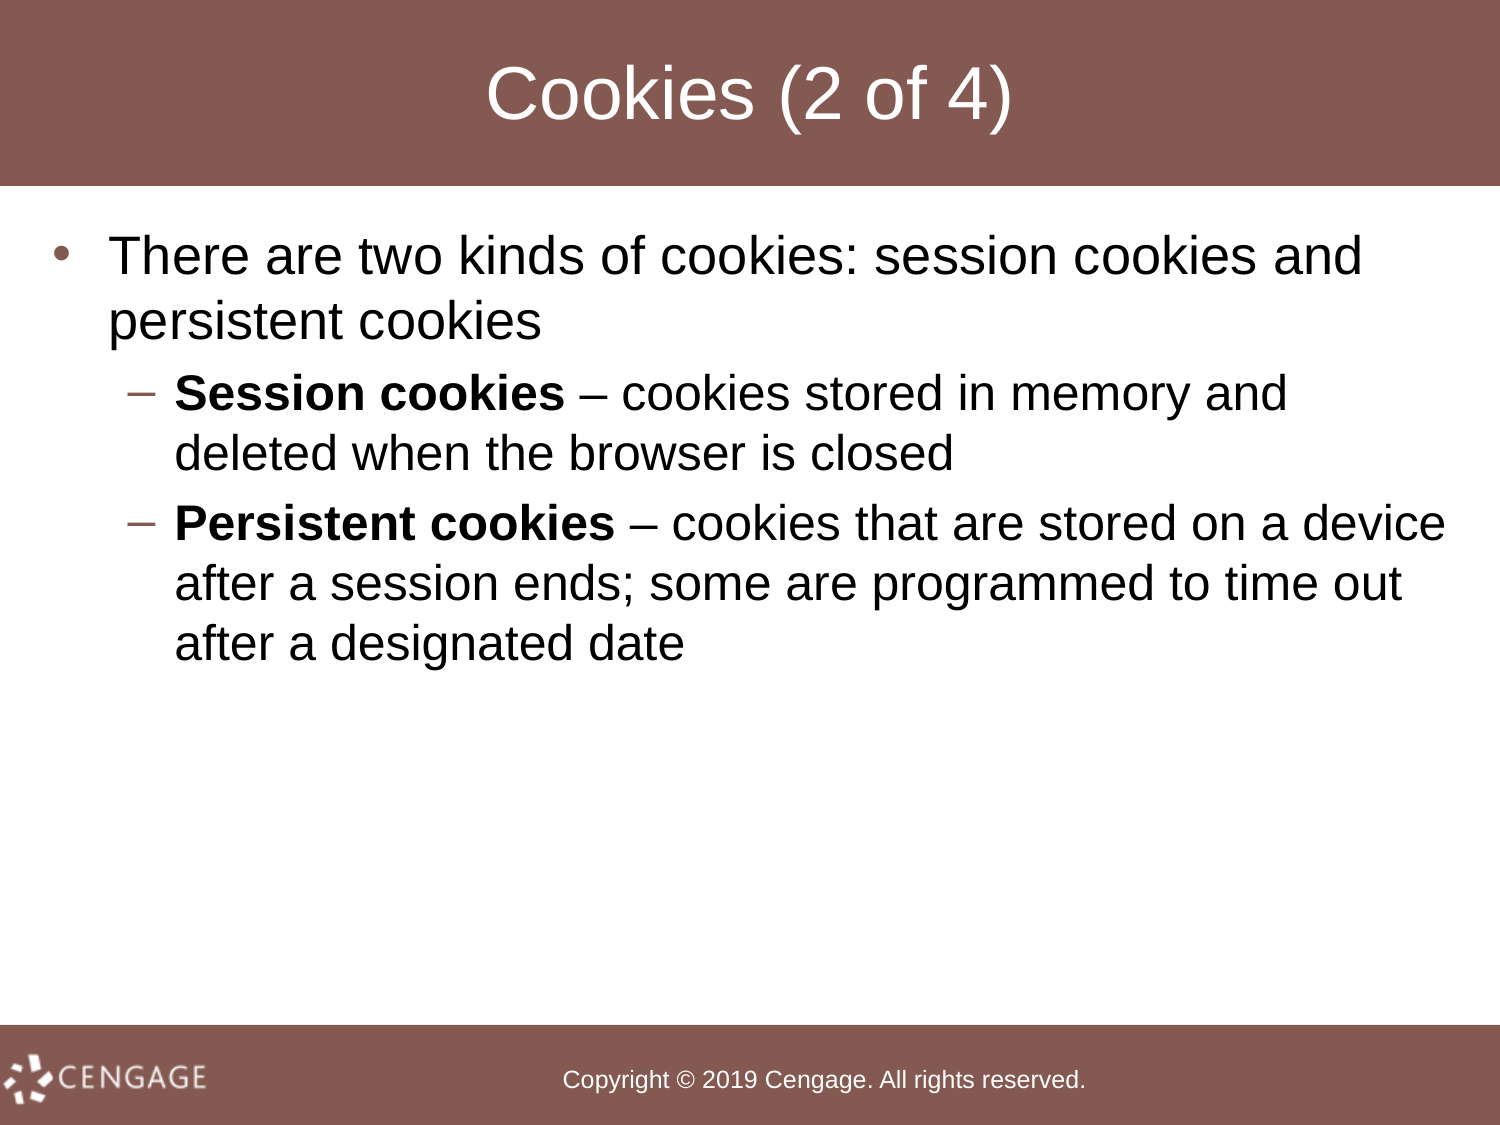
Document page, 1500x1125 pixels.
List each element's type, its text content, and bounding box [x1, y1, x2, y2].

picture [0, 1051, 211, 1106]
title Cookies (2 of 4) [75, 4, 1425, 175]
list There are two kinds of cookies: session cookies and persistent cookies Session cookies – cookies stored in memory and deleted when the browser is closed Persistent cookies – cookies that are stored on a device after a session ends; some are programmed to time out after a designated date [37, 212, 1475, 1005]
